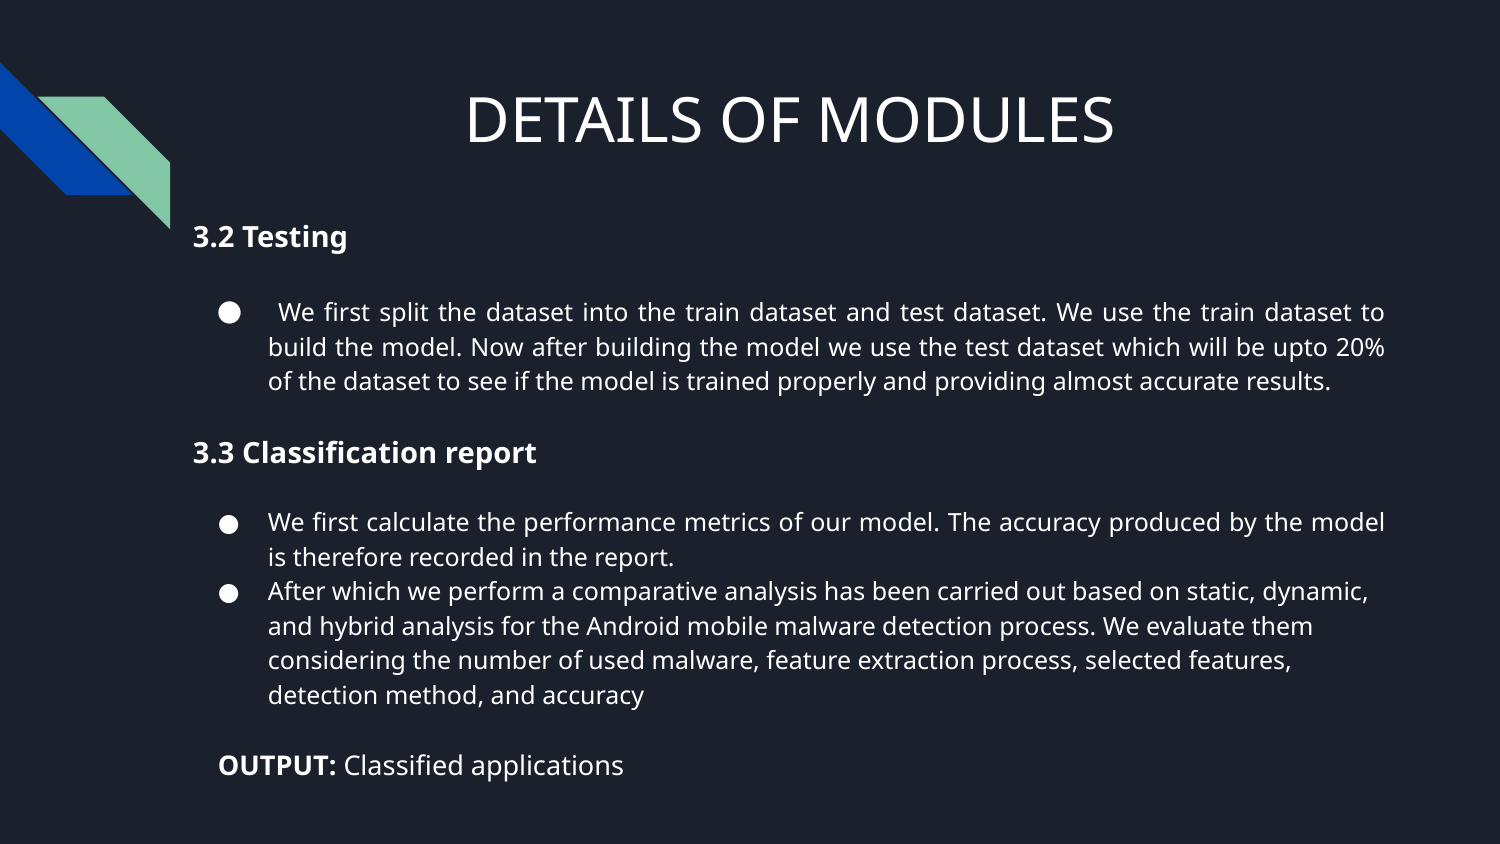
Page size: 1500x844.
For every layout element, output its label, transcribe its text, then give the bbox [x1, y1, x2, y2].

list 3.2 Testing We first split the dataset into the train dataset and test dataset. We use the train dataset to build the model. Now after building the model we use the test dataset which will be upto 20% of the dataset to see if the model is trained properly and providing almost accurate results. 3.3 Classification report We first calculate the performance metrics of our model. The accuracy produced by the model is therefore recorded in the report. After which we perform a comparative analysis has been carried out based on static, dynamic, and hybrid analysis for the Android mobile malware detection process. We evaluate them considering the number of used malware, feature extraction process, selected features, detection method, and accuracy OUTPUT: Classified applications [177, 198, 1403, 741]
title DETAILS OF MODULES [212, 64, 1368, 198]
